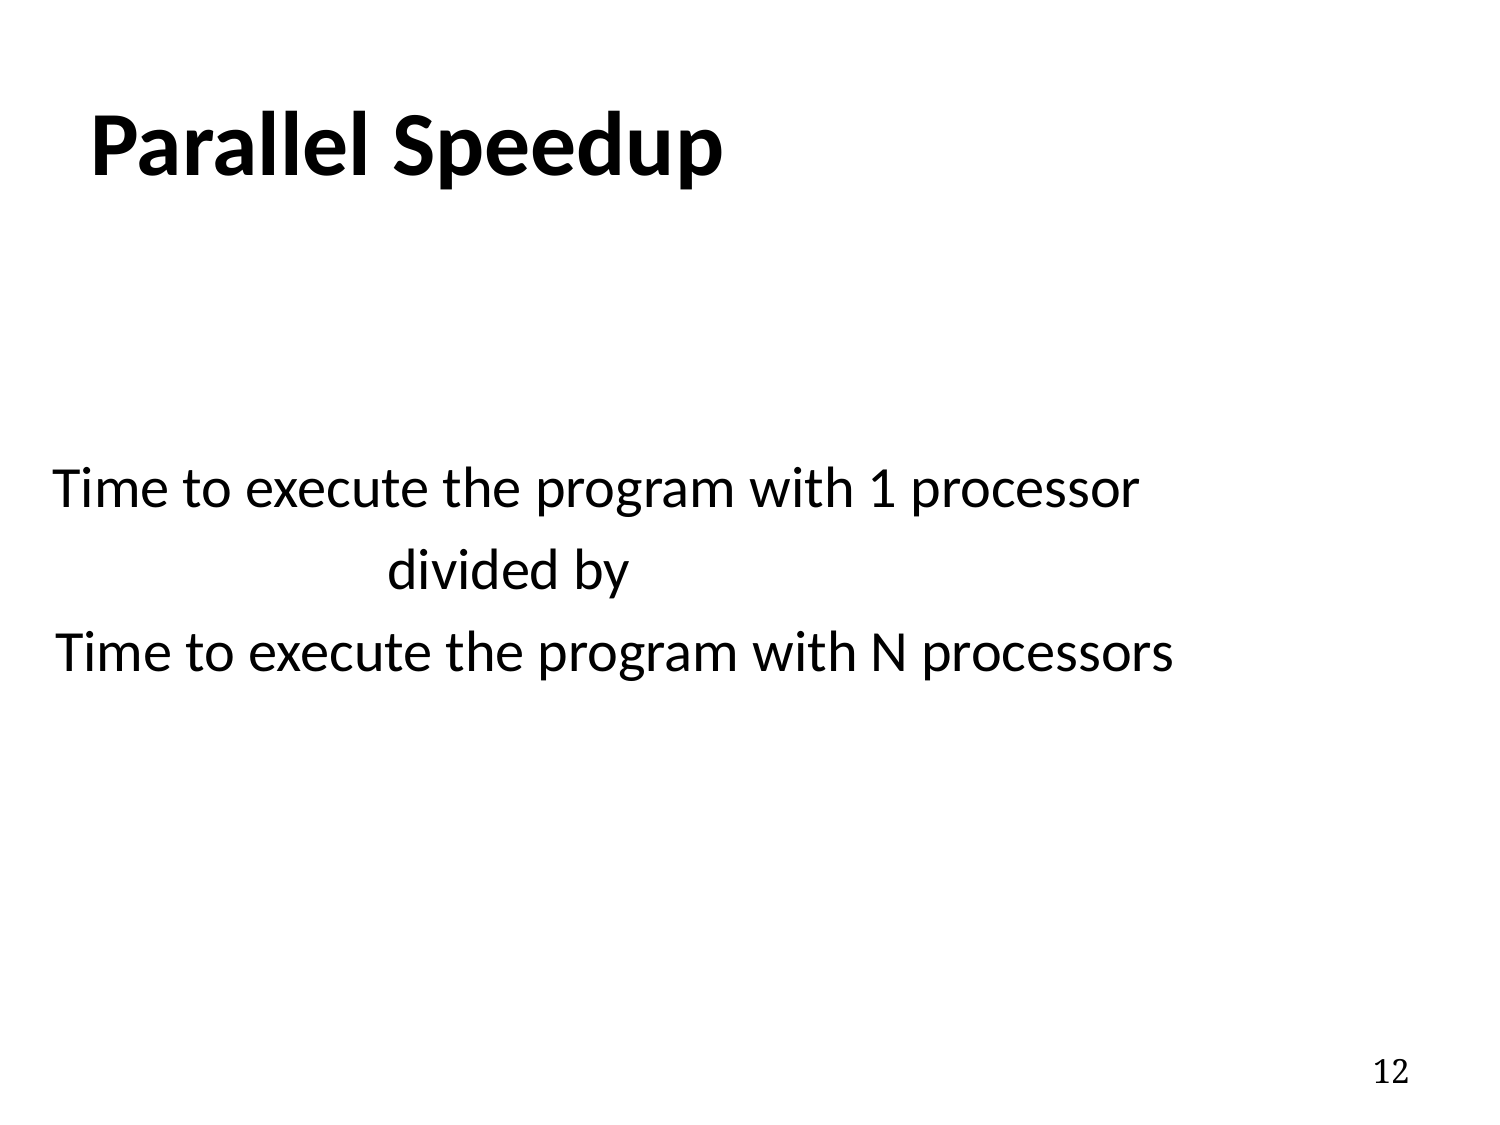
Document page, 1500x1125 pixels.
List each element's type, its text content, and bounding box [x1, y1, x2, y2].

list Time to execute the program with 1 processor divided by Time to execute the program with N processors [37, 163, 1450, 1016]
slide_number 12 [1074, 1042, 1425, 1103]
title Parallel Speedup [75, 45, 1425, 163]
